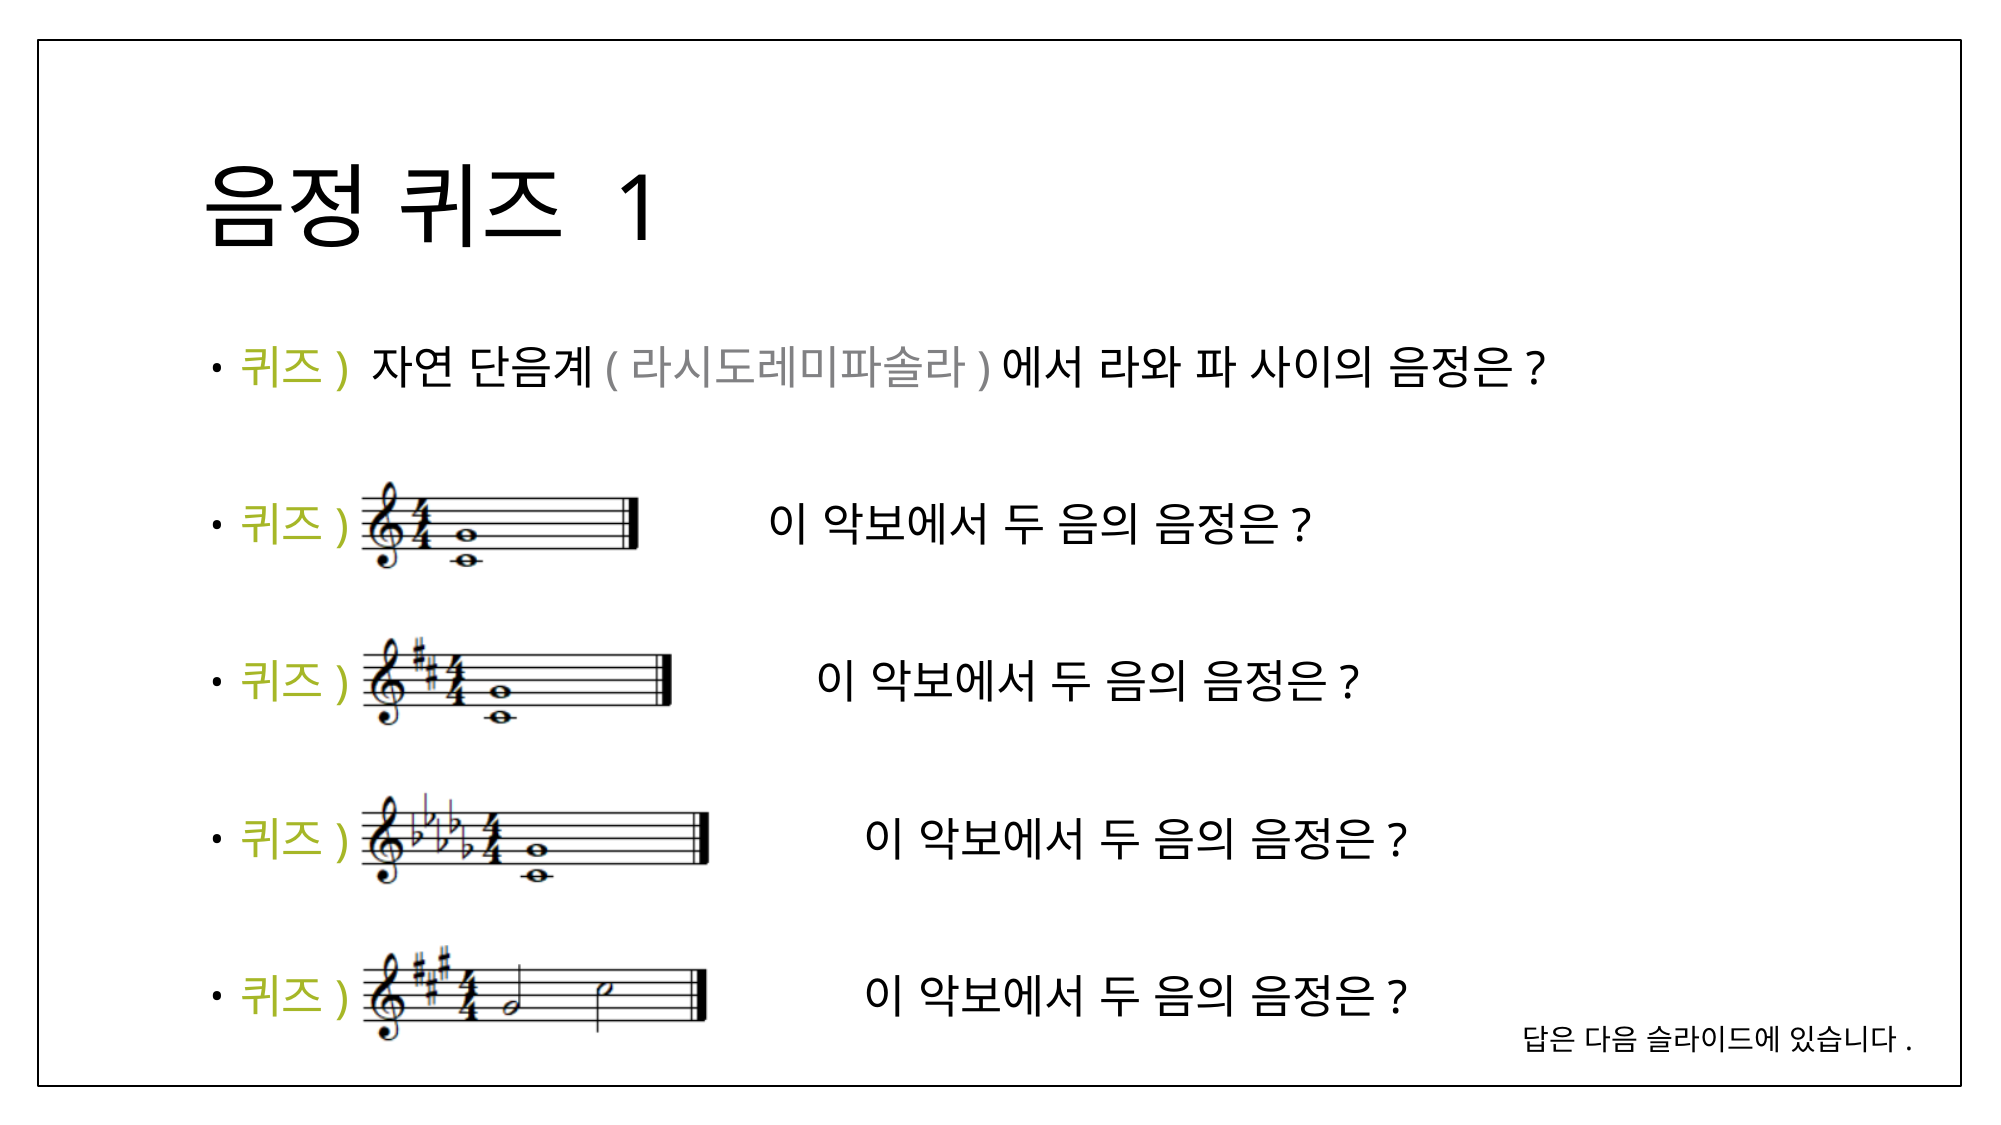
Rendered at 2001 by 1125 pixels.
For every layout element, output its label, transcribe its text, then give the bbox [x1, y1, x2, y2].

text_box 답은 다음 슬라이드에 있습니다. [1507, 1014, 1950, 1064]
title 음정 퀴즈 1 [187, 99, 1808, 323]
list 퀴즈) 자연 단음계(라시도레미파솔라)에서 라와 파 사이의 음정은? 퀴즈) 이 악보에서 두 음의 음정은? 퀴즈) 이 악보에서 두 음의 음정은? 퀴즈) 이 악보에서 두 음의 음정은? 퀴즈) 이 악보에서 두 음의 음정은? [187, 337, 1808, 1061]
picture [359, 787, 713, 895]
picture [357, 623, 678, 741]
picture [357, 939, 710, 1053]
picture [359, 474, 644, 578]
